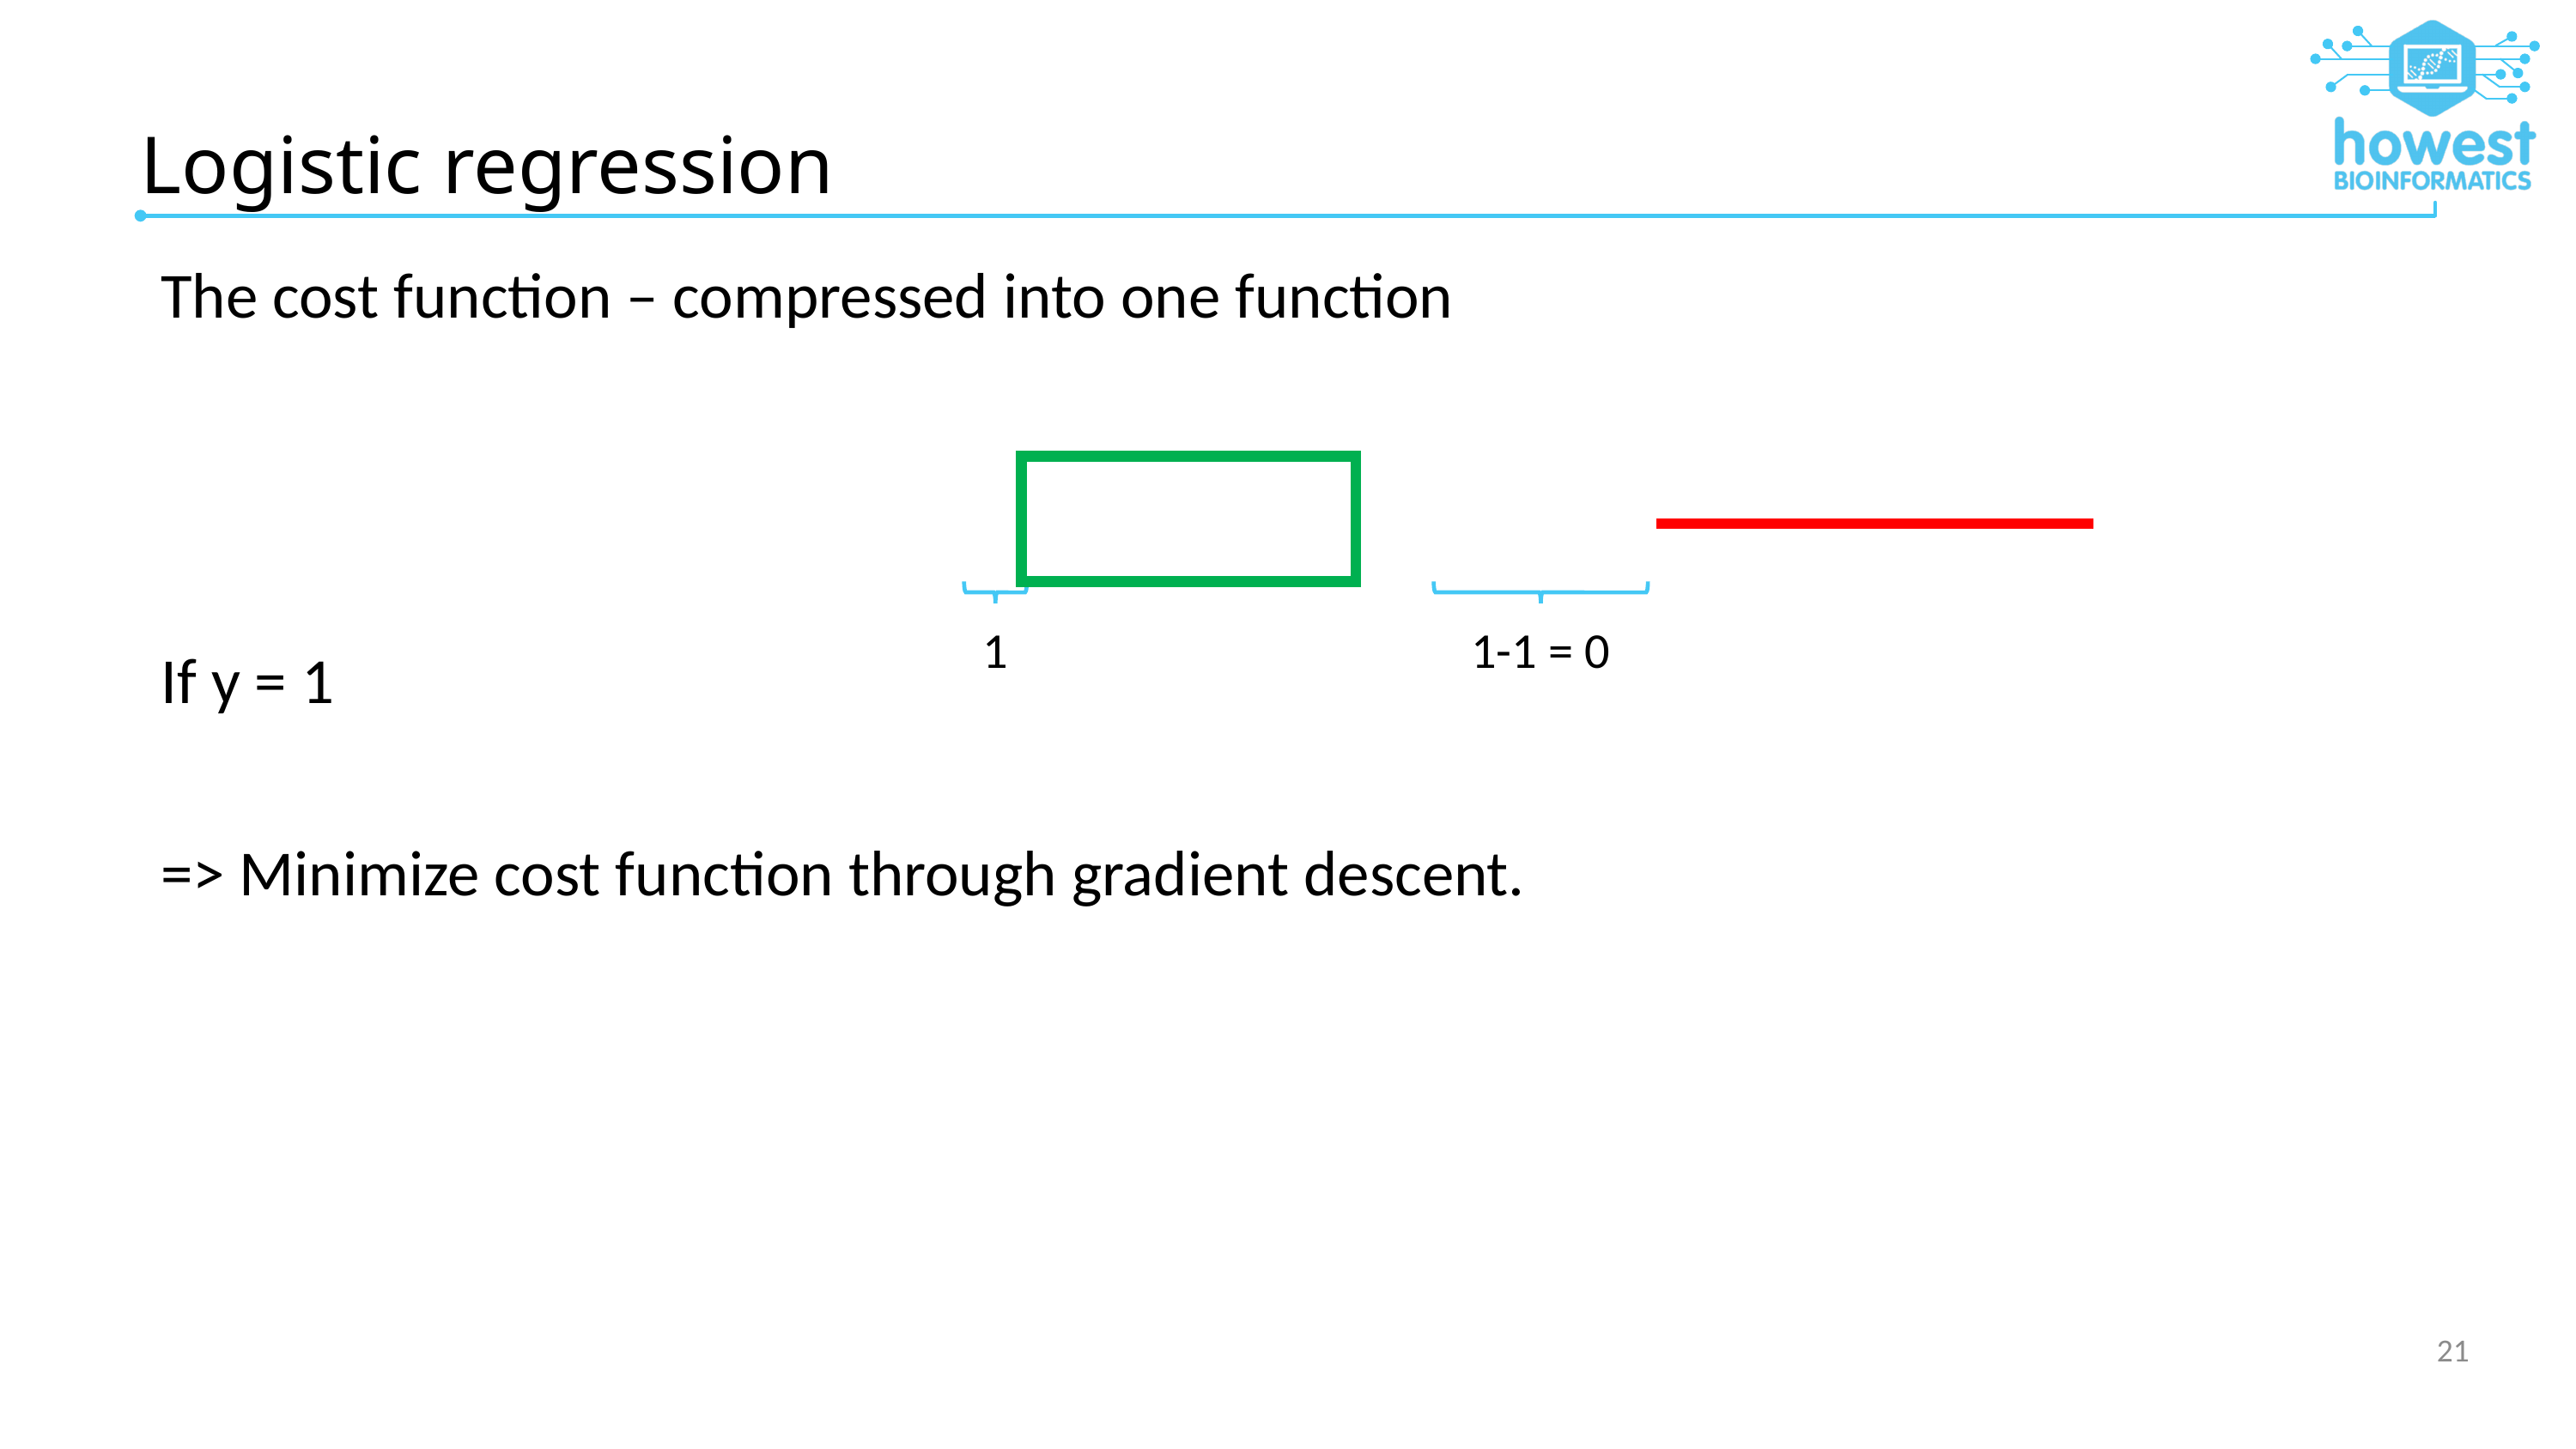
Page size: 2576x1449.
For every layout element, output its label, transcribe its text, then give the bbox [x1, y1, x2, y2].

text_box [1020, 455, 1357, 582]
text_box [963, 581, 1028, 603]
title Logistic regression [140, 124, 2252, 215]
text_box [1433, 581, 1649, 603]
picture [2312, 0, 2559, 228]
text_box 1 [969, 612, 1021, 685]
text_box 1-1 = 0 [1458, 612, 1624, 685]
slide_number 21 [2341, 1310, 2482, 1388]
